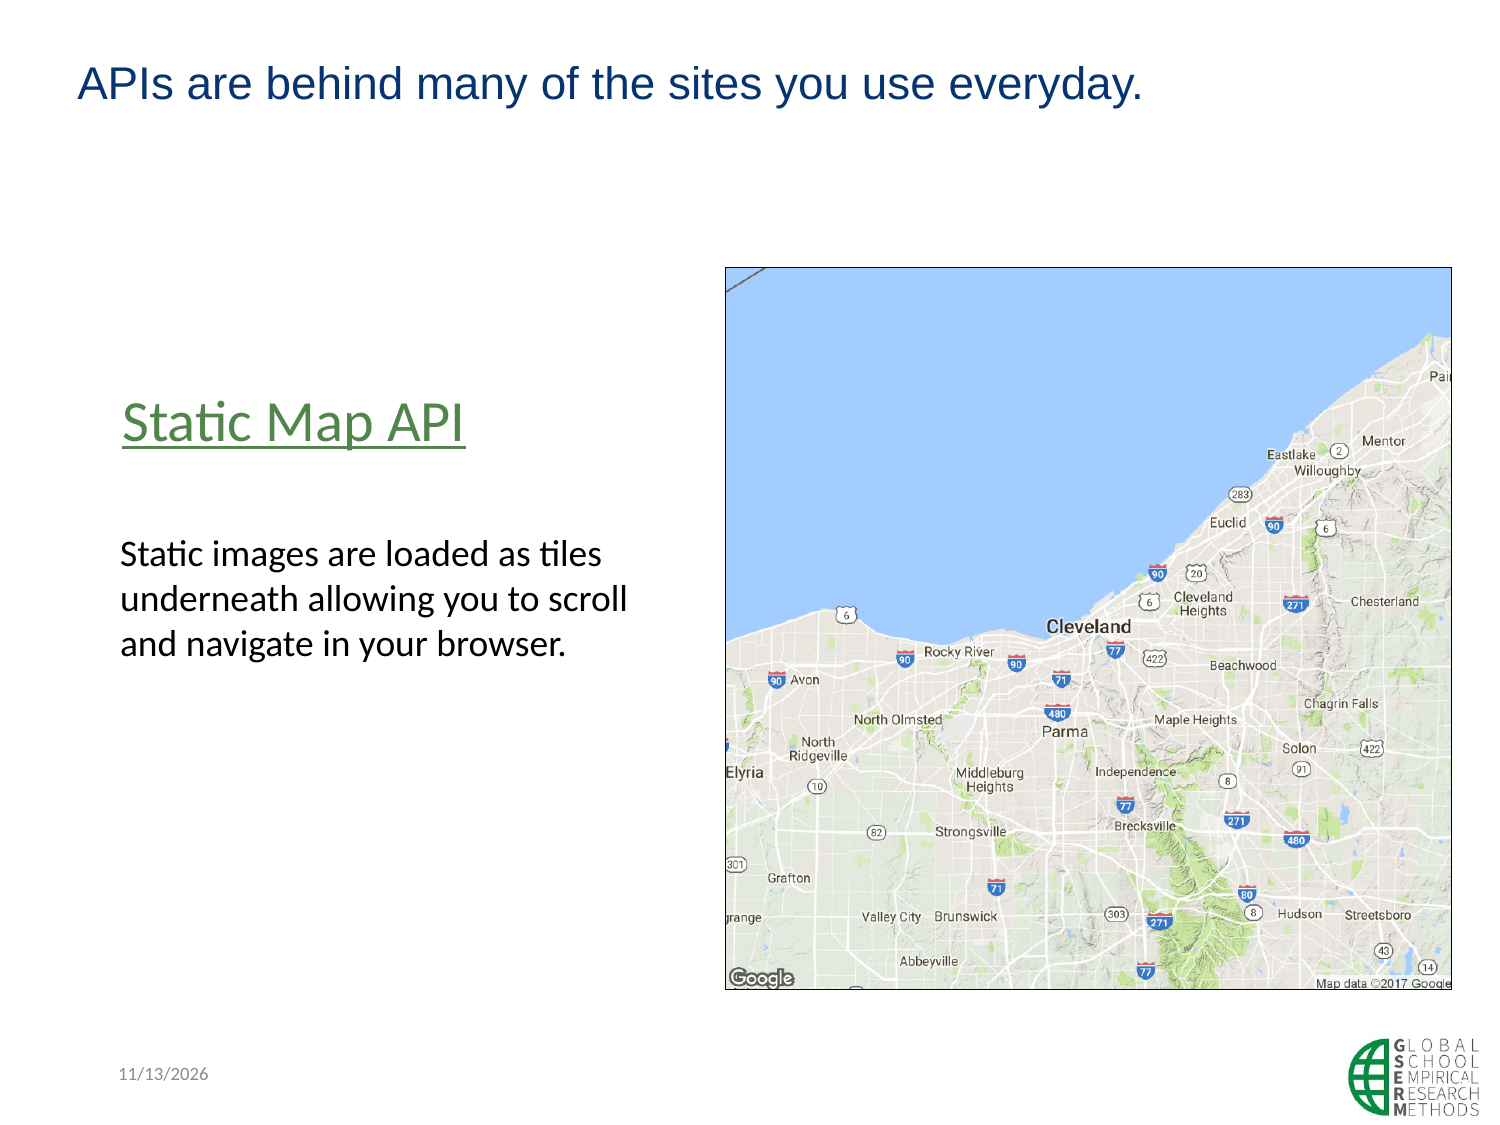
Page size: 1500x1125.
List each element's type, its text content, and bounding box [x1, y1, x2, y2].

text_box Static images are loaded as tiles underneath allowing you to scroll and navigate in your browser. [105, 521, 703, 672]
title APIs are behind many of the sites you use everyday. [62, 45, 1425, 125]
picture [725, 267, 1452, 990]
picture [1342, 1030, 1500, 1119]
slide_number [103, 1042, 441, 1103]
text_box Static Map API [107, 376, 481, 461]
